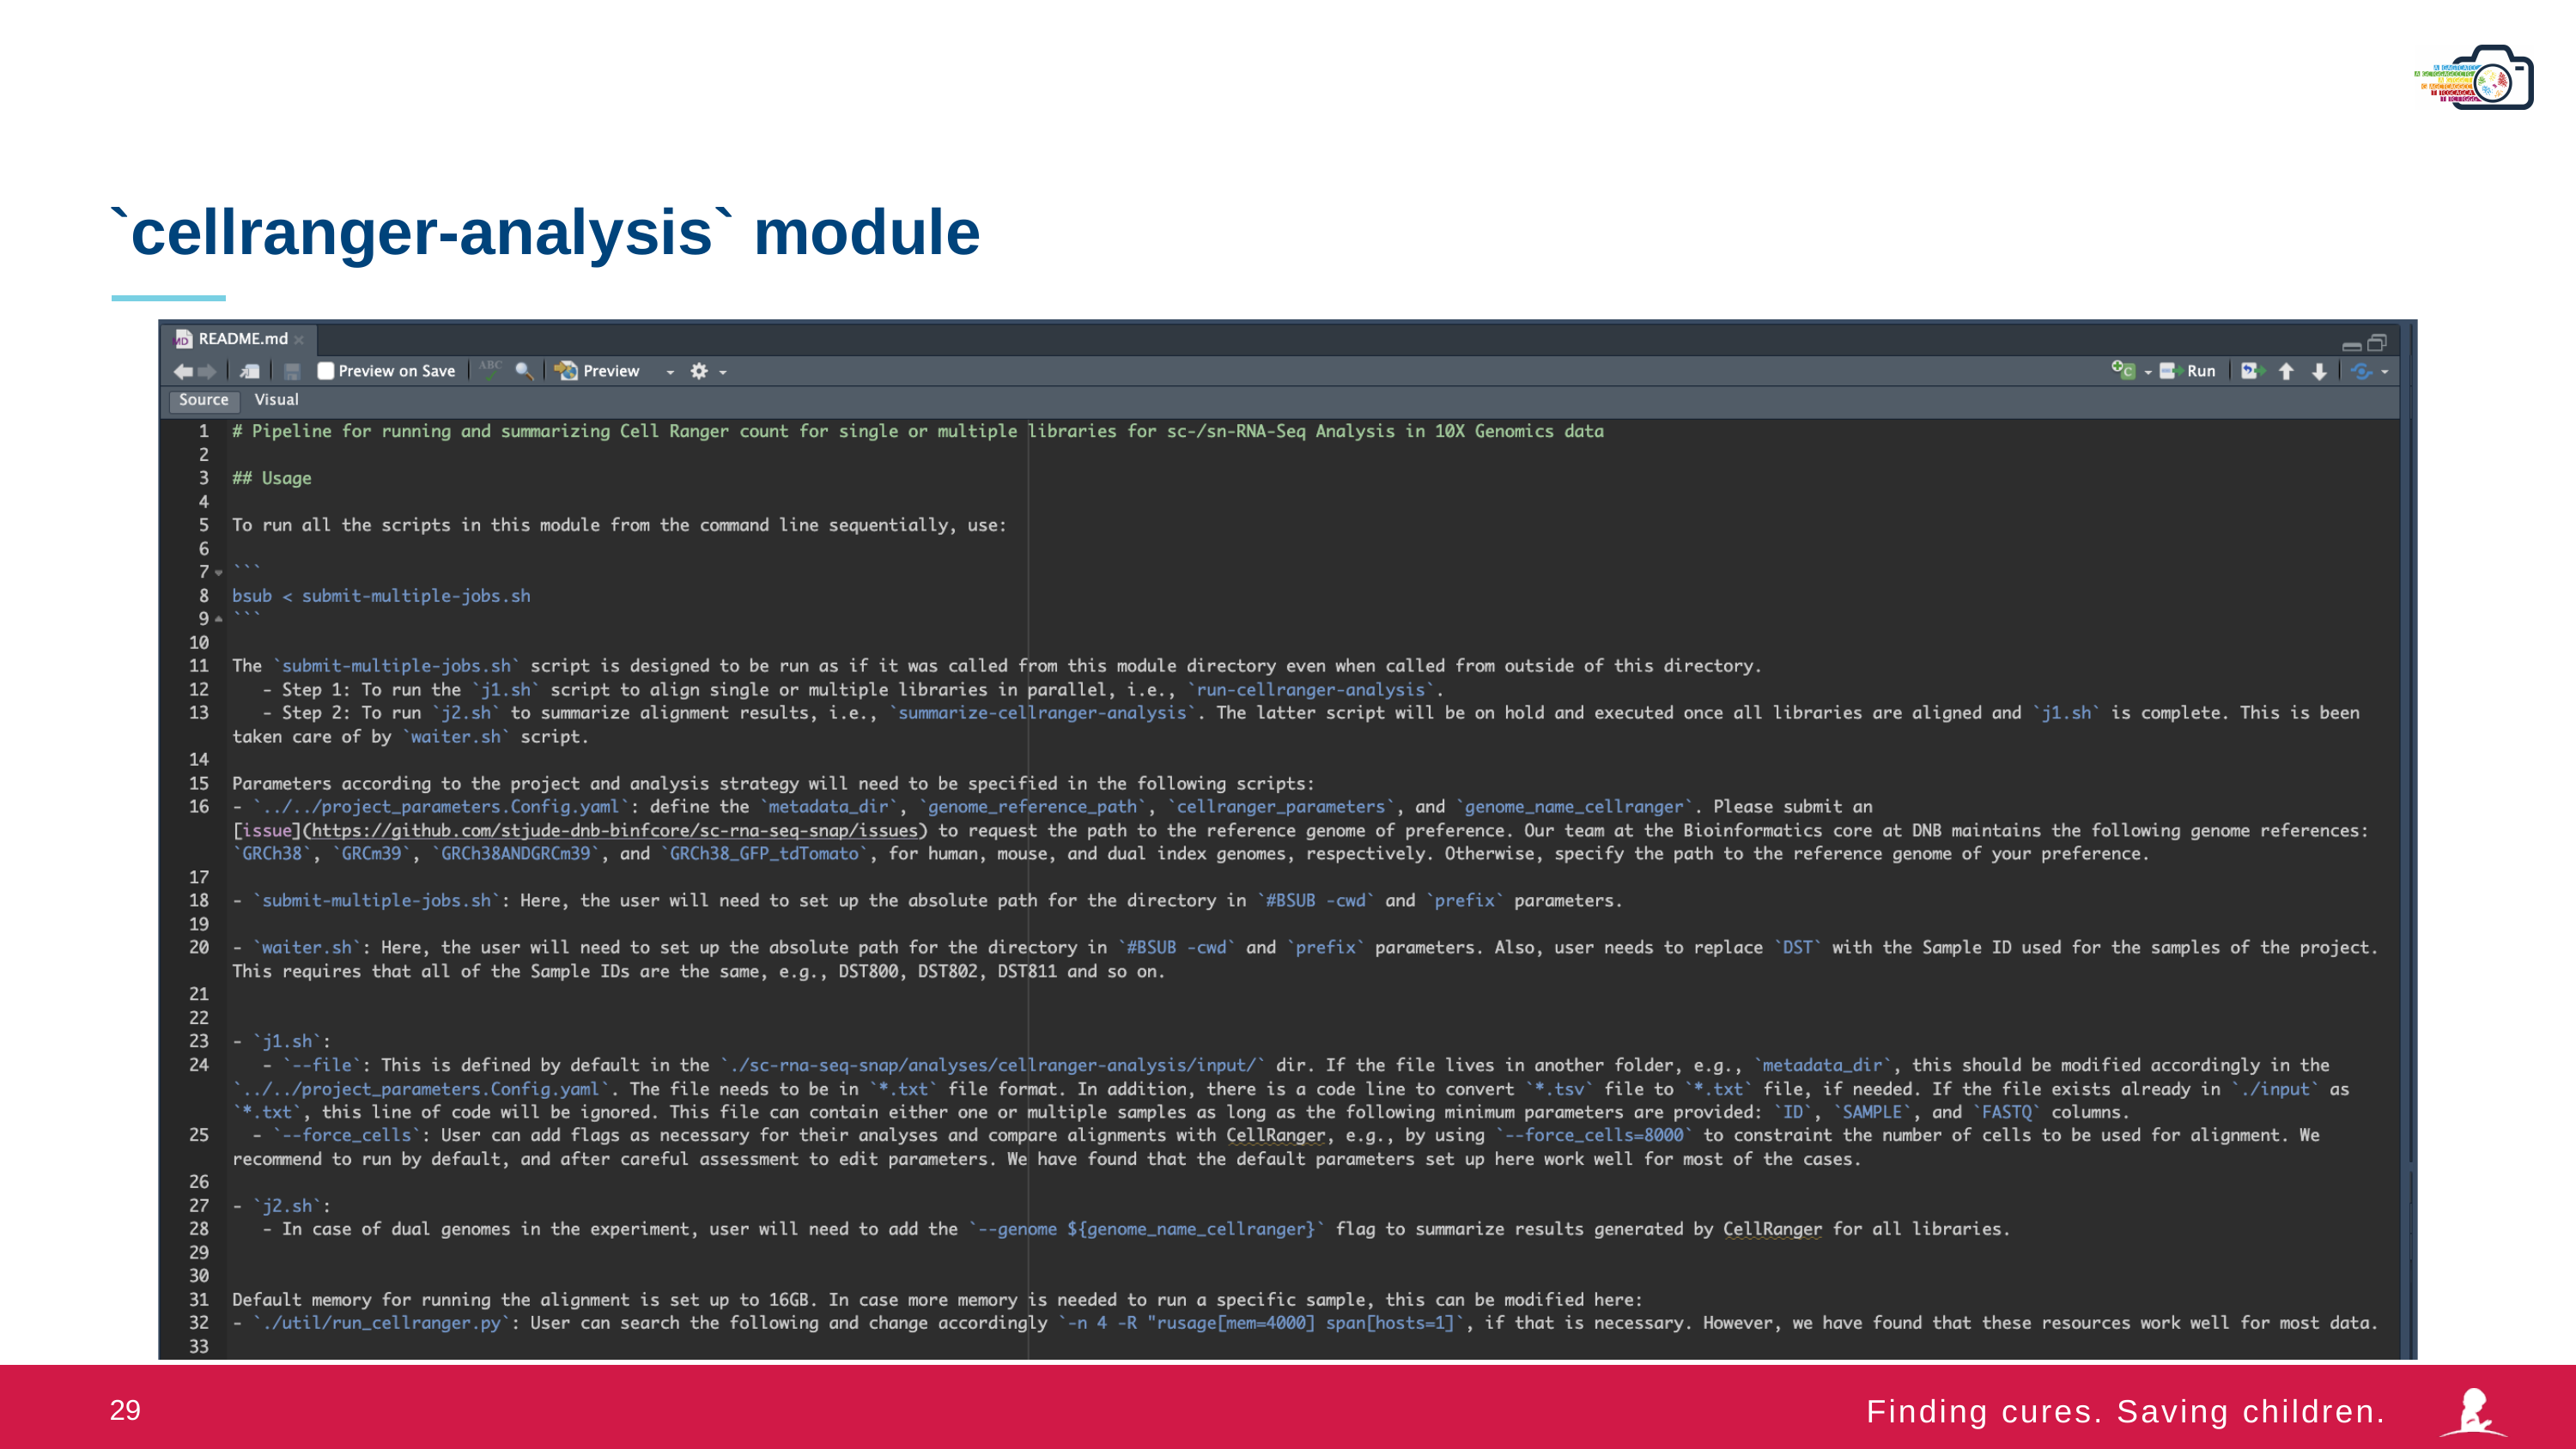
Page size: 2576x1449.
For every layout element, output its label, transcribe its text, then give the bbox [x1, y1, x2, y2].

picture [158, 319, 2418, 1360]
picture [2415, 45, 2534, 110]
title `cellranger-analysis` module [96, 77, 2475, 276]
slide_number 29 [96, 1375, 228, 1442]
